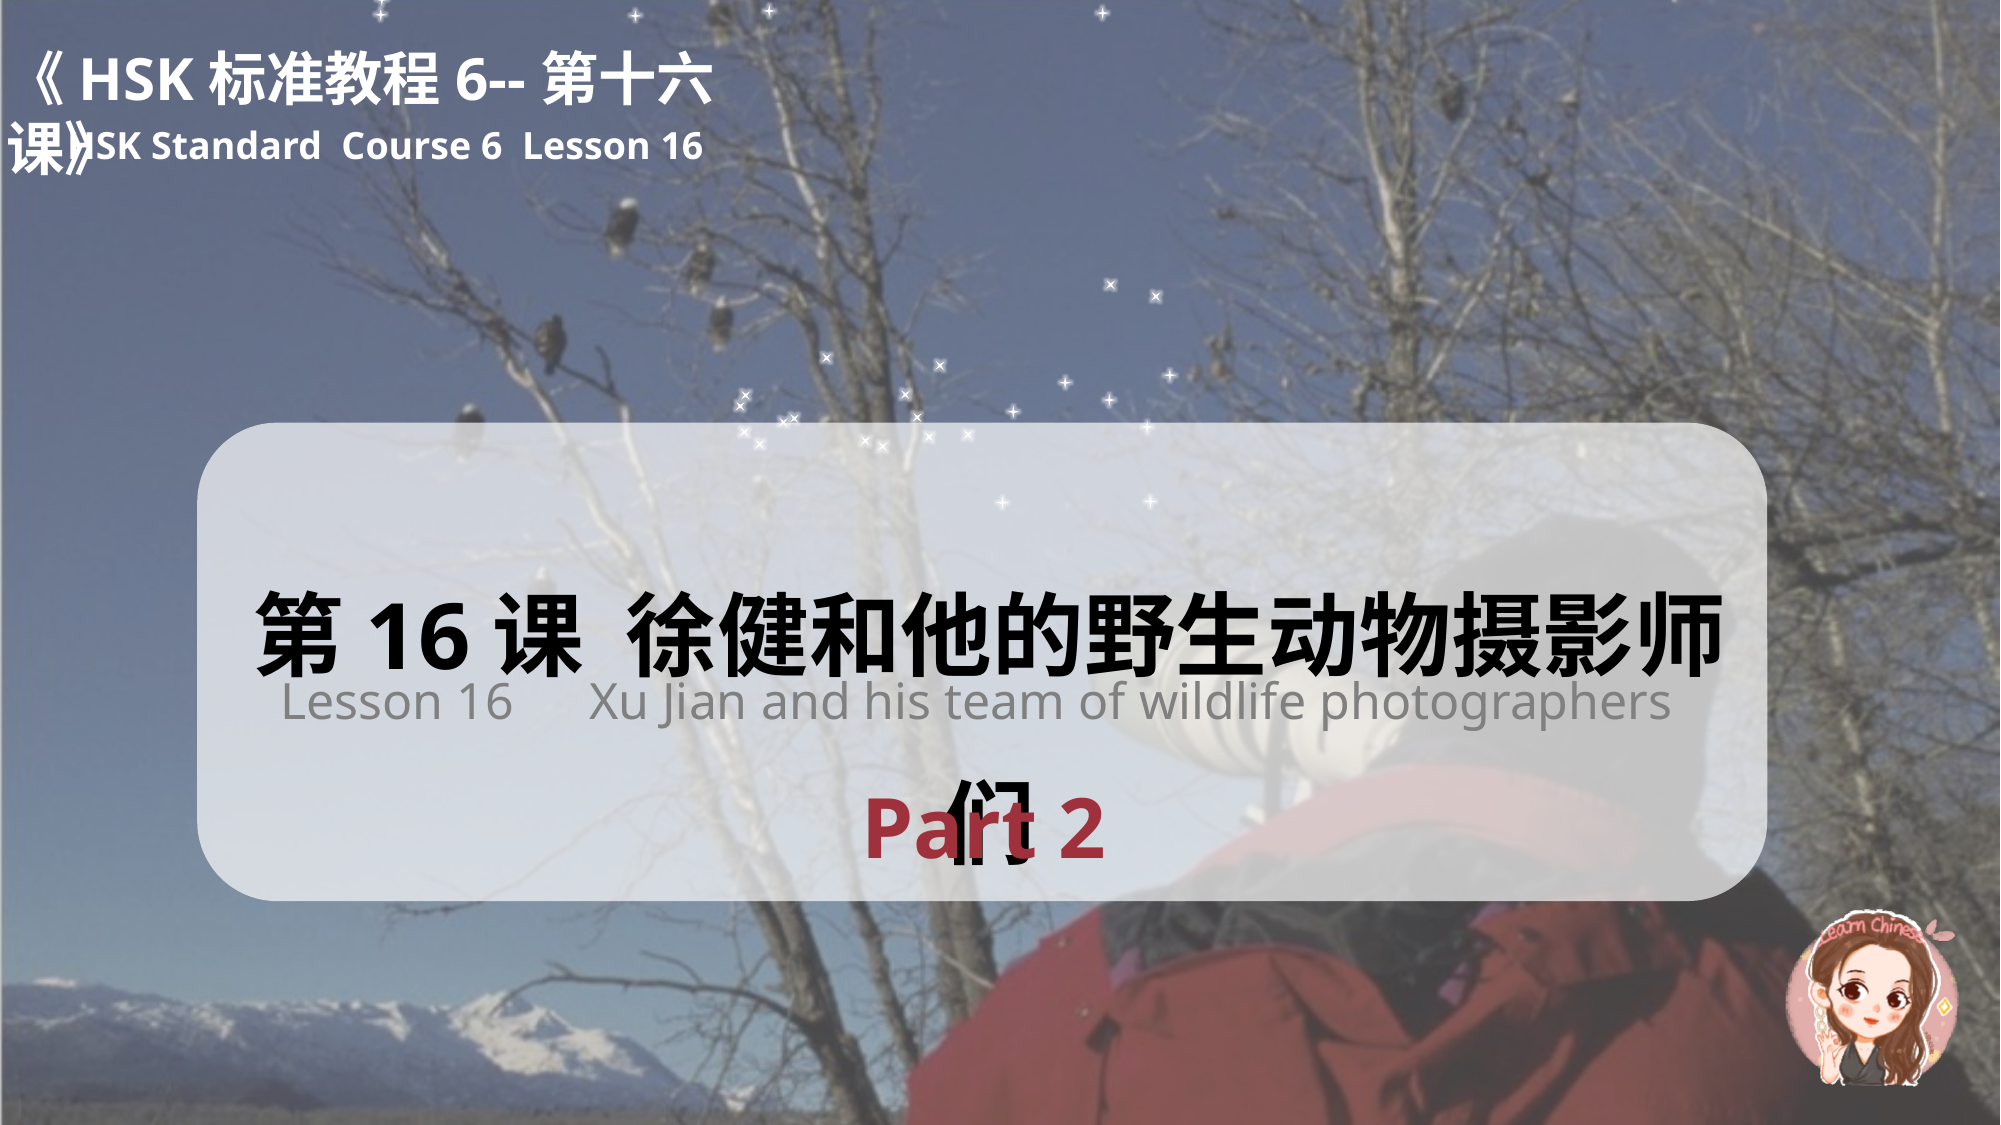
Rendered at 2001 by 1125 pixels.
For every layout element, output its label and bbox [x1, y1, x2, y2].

picture [0, 0, 2001, 1125]
text_box [197, 422, 1782, 902]
